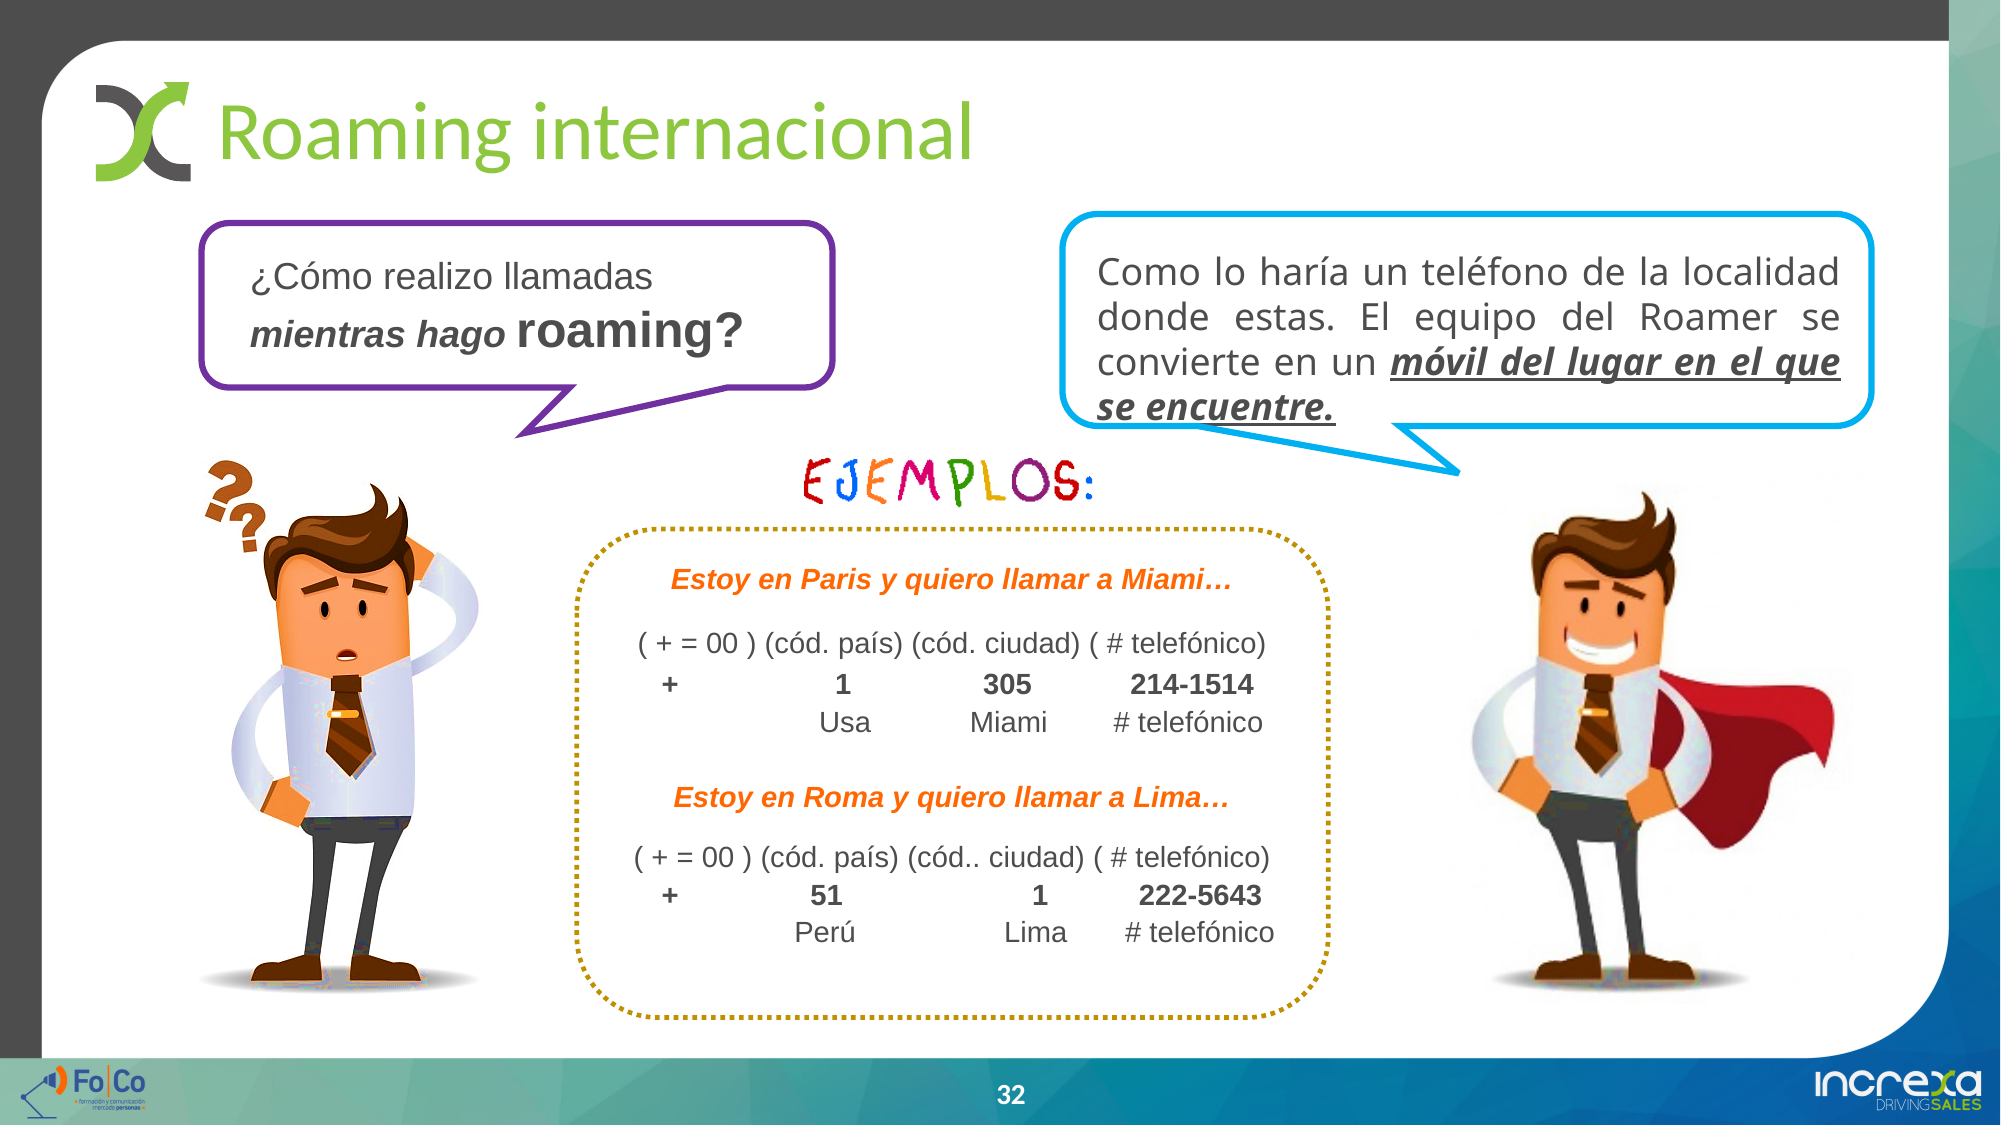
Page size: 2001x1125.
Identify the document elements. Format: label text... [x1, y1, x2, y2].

text_box [575, 528, 1330, 1019]
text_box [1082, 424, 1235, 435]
title Roaming internacional [202, 75, 1928, 191]
text_box [1061, 212, 1873, 471]
picture [0, 0, 2001, 1125]
text_box [200, 222, 834, 435]
slide_number 32 [955, 1062, 1041, 1123]
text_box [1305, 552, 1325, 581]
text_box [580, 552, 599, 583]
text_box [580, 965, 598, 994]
text_box Como lo haría un teléfono de la localidad donde estas. El equipo del Roamer se convierte en un móvil del lugar en el que se encuentre. [1404, 422, 1856, 435]
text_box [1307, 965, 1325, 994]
